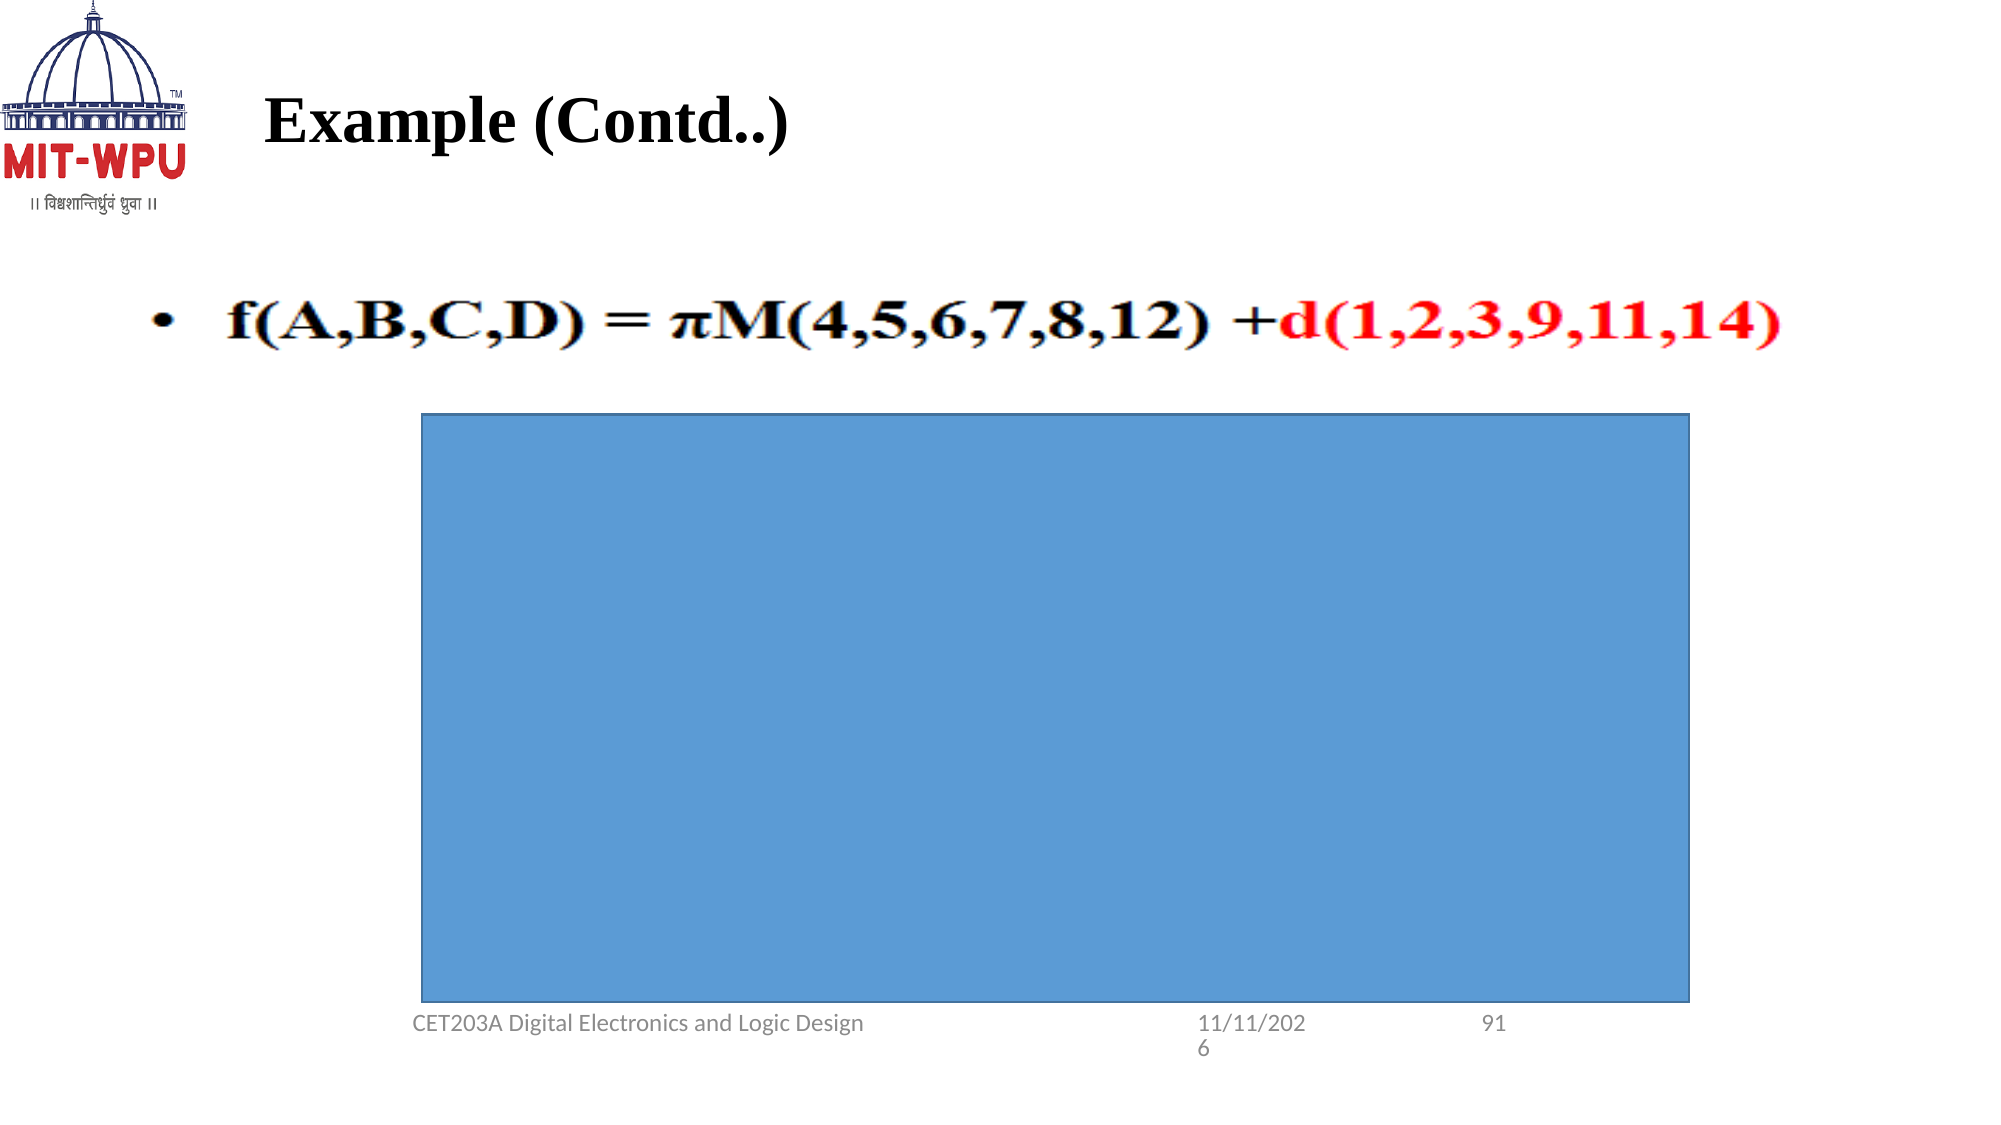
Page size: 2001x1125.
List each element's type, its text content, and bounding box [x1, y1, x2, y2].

picture [0, 0, 209, 216]
title Example (Contd..) [249, 42, 1893, 200]
picture [116, 280, 1884, 1009]
slide_number 91 [1409, 1009, 1522, 1051]
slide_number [1182, 1009, 1332, 1051]
footer CET203A Digital Electronics and Logic Design [133, 1009, 1145, 1051]
